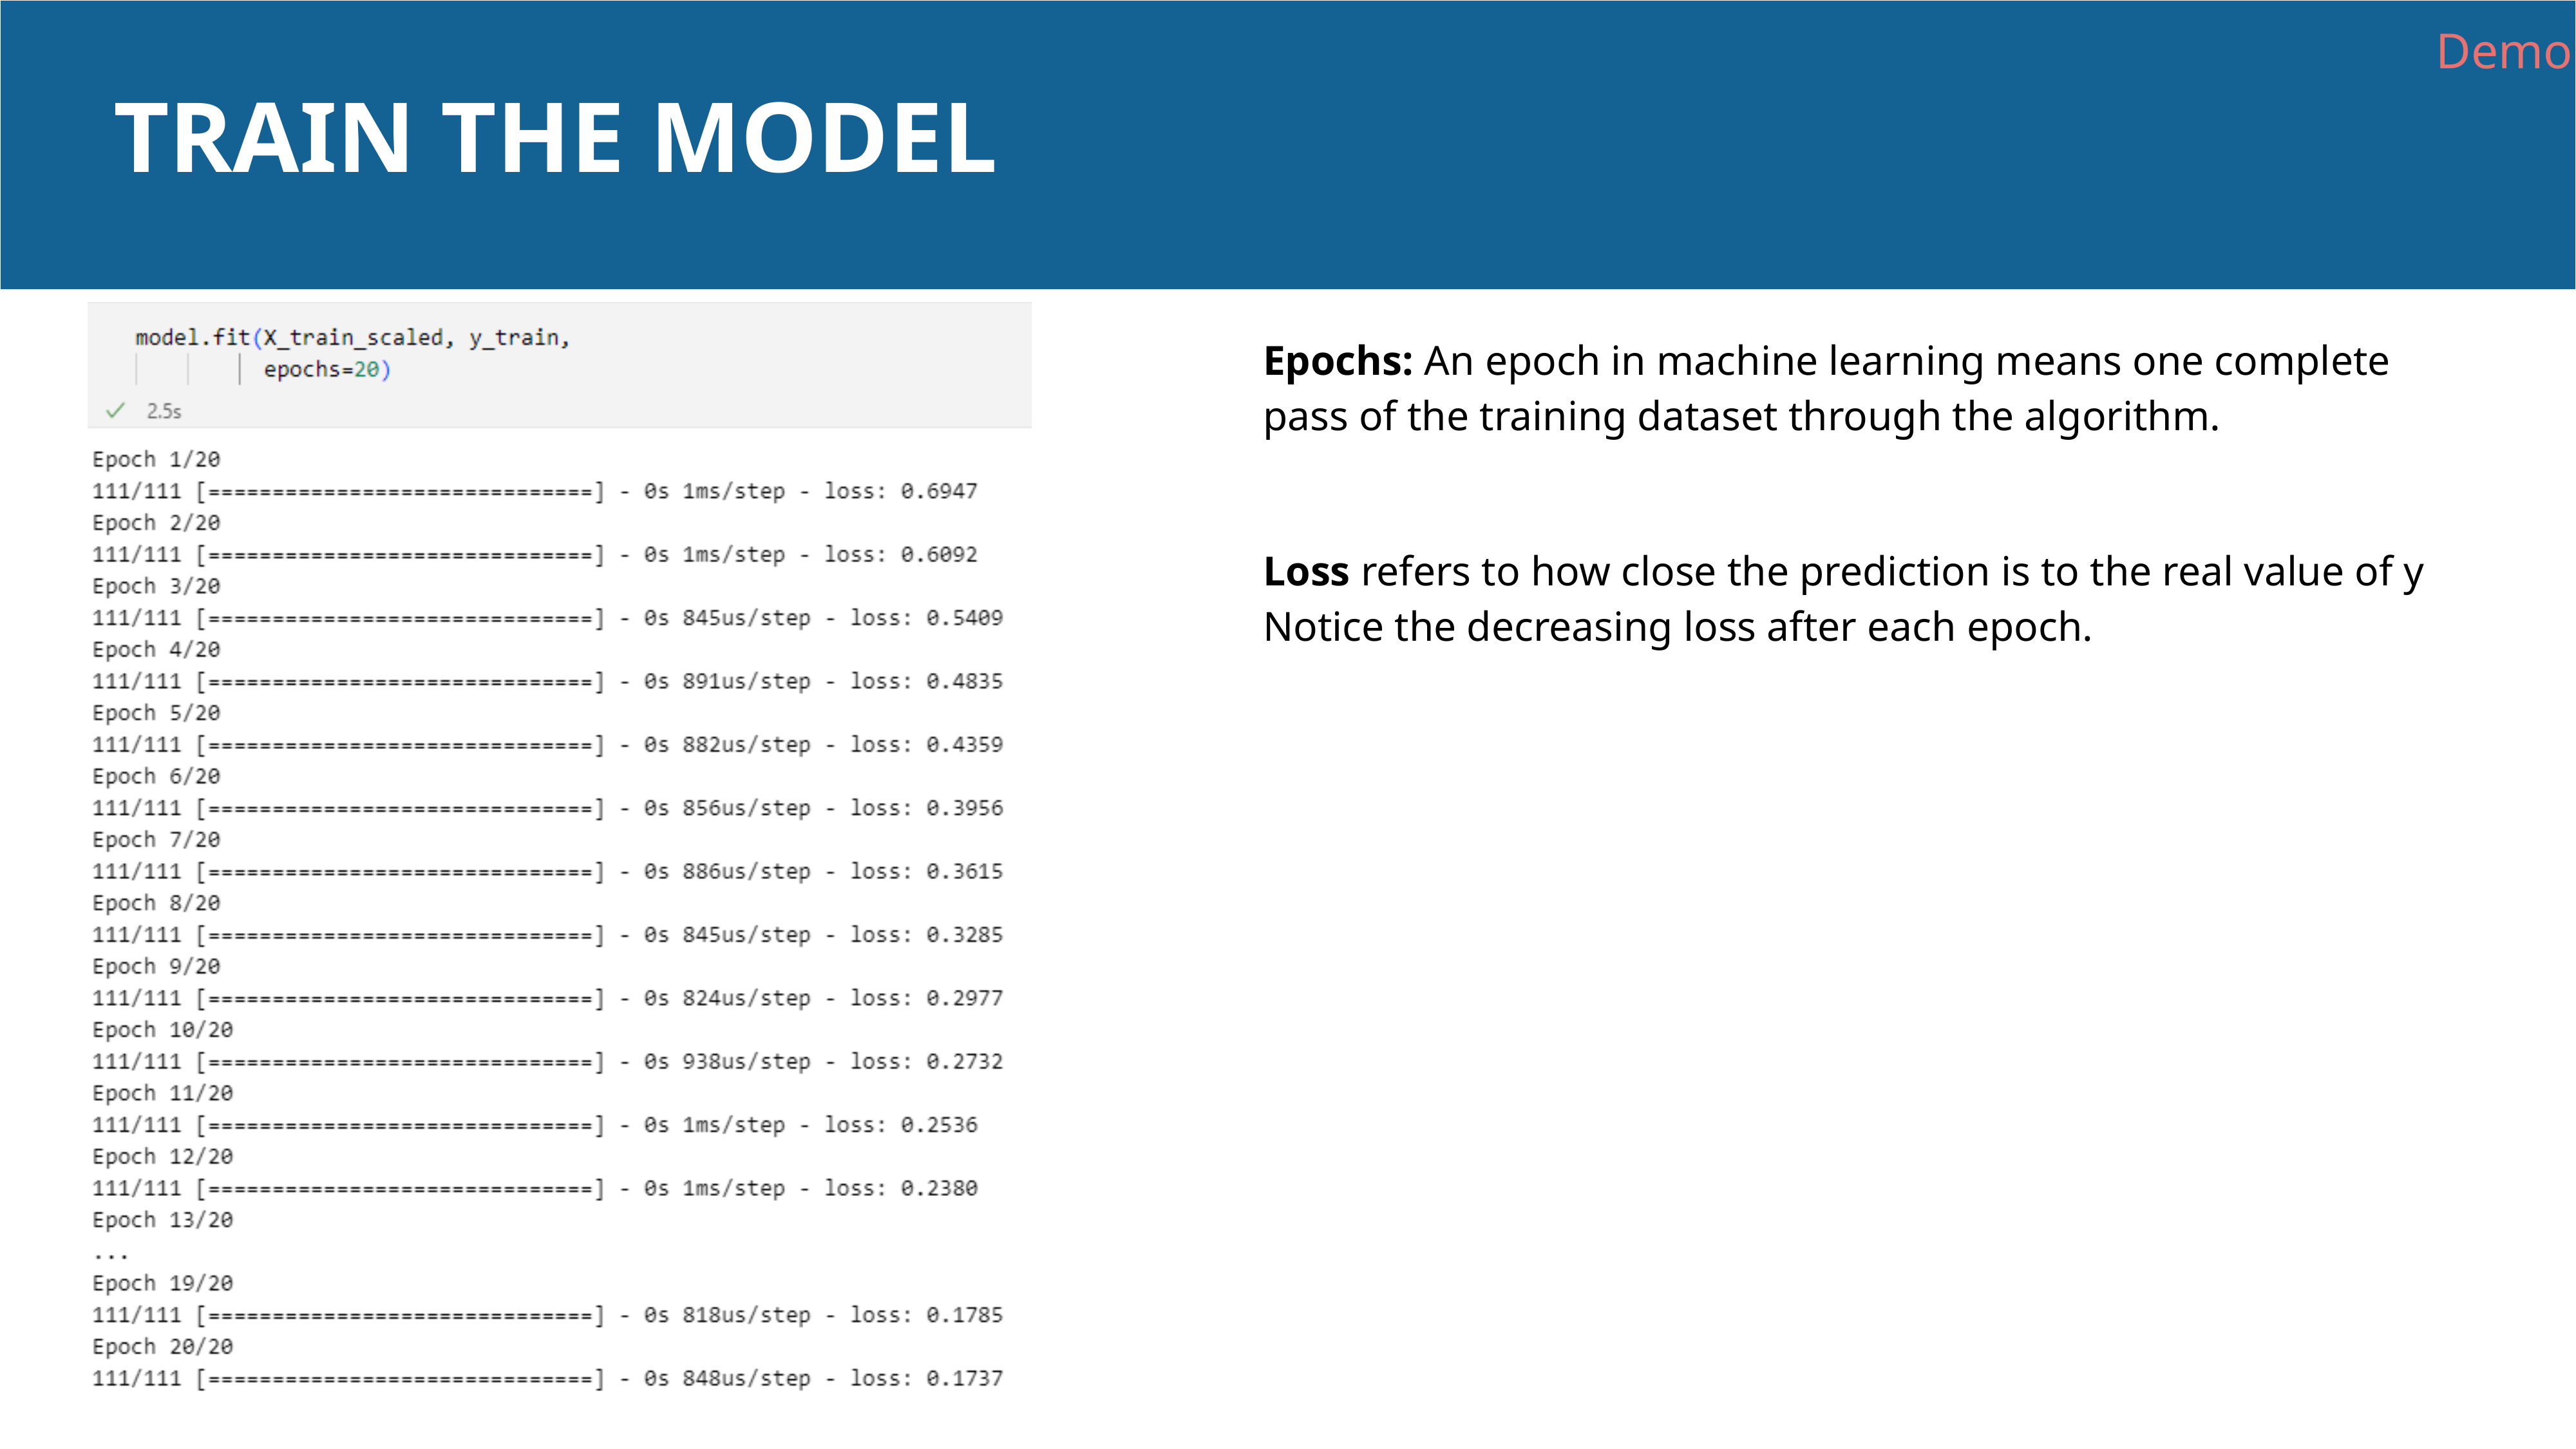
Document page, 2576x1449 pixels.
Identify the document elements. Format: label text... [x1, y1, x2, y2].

text_box Epochs: An epoch in machine learning means one complete pass of the training dataset through the algorithm. [1237, 302, 2499, 493]
title Train the model [88, 50, 2387, 240]
text_box Demo [2427, 15, 2576, 83]
text_box Loss refers to how close the prediction is to the real value of y Notice the decreasing loss after each epoch. [1237, 513, 2499, 704]
picture [88, 302, 1032, 1400]
